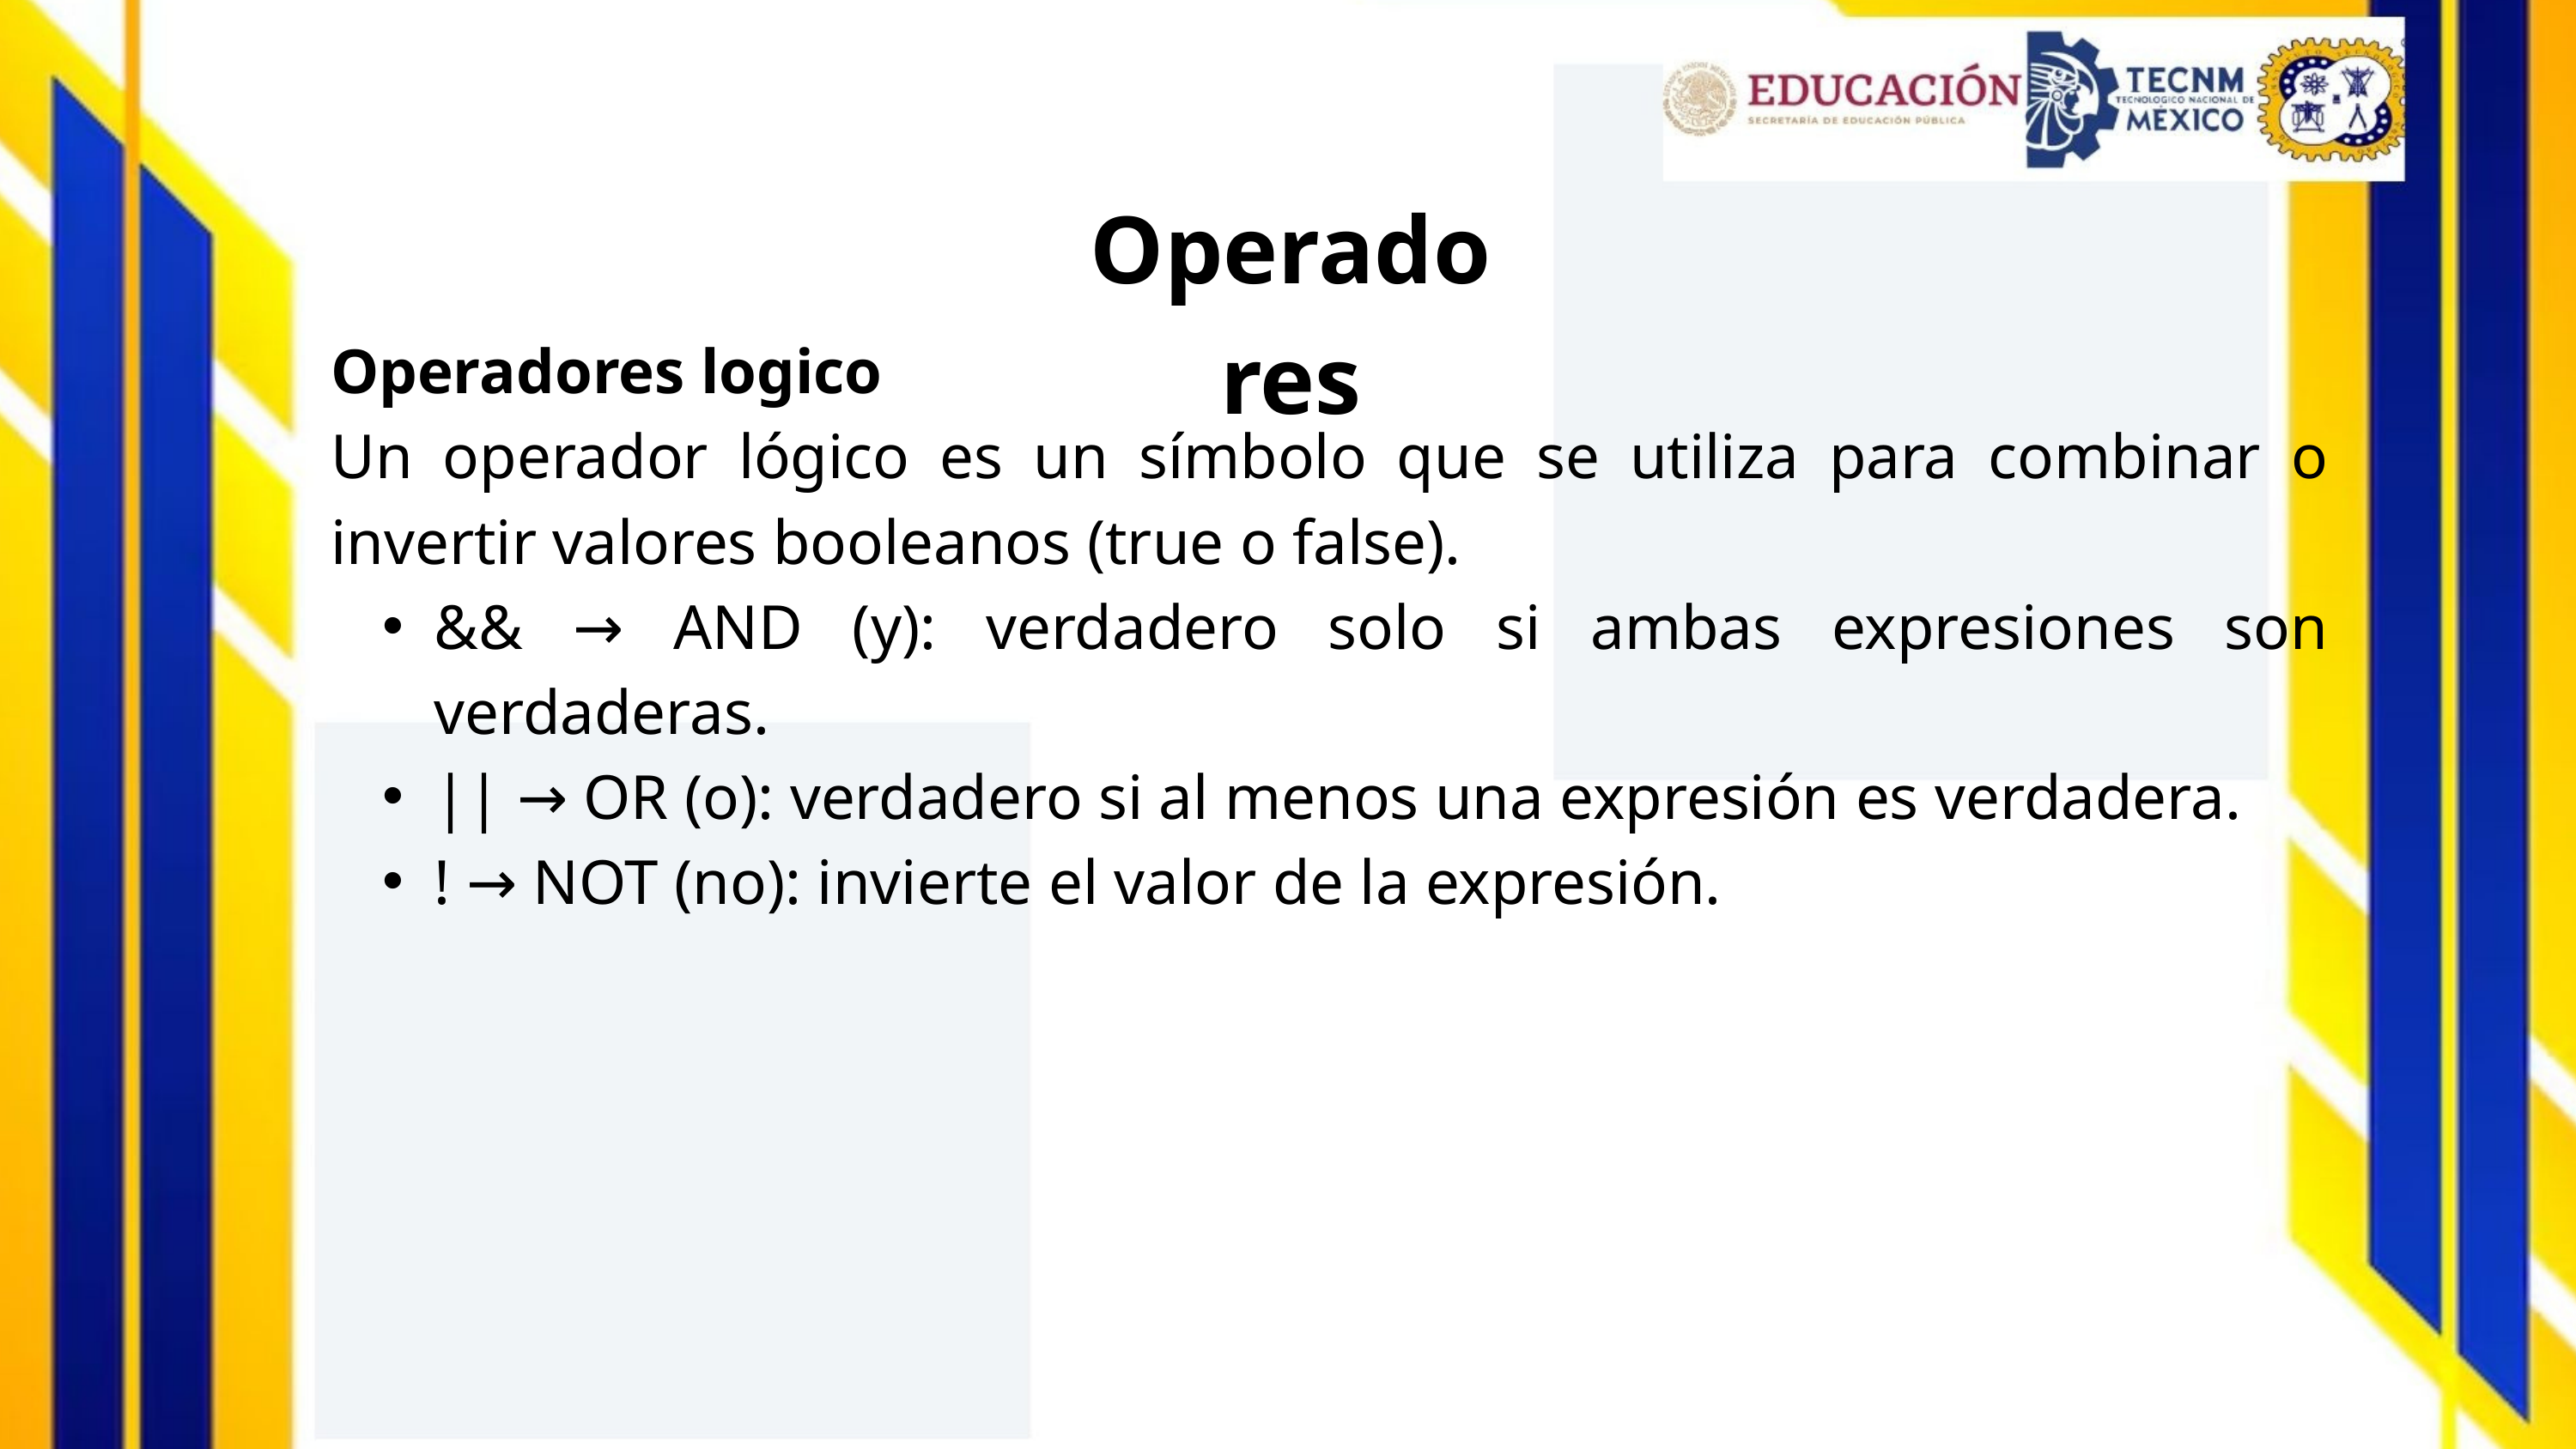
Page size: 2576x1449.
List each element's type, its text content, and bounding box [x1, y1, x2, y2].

text_box Operadores [1077, 172, 1505, 320]
text_box [0, 0, 2576, 1449]
text_box Operadores logico Un operador lógico es un símbolo que se utiliza para combinar o invertir valores booleanos (true o false). && → AND (y): verdadero solo si ambas expresiones son verdaderas. || → OR (o): verdadero si al menos una expresión es verdadera. ! → NOT (no): invierte el valor de la expresión. [331, 320, 2330, 1087]
